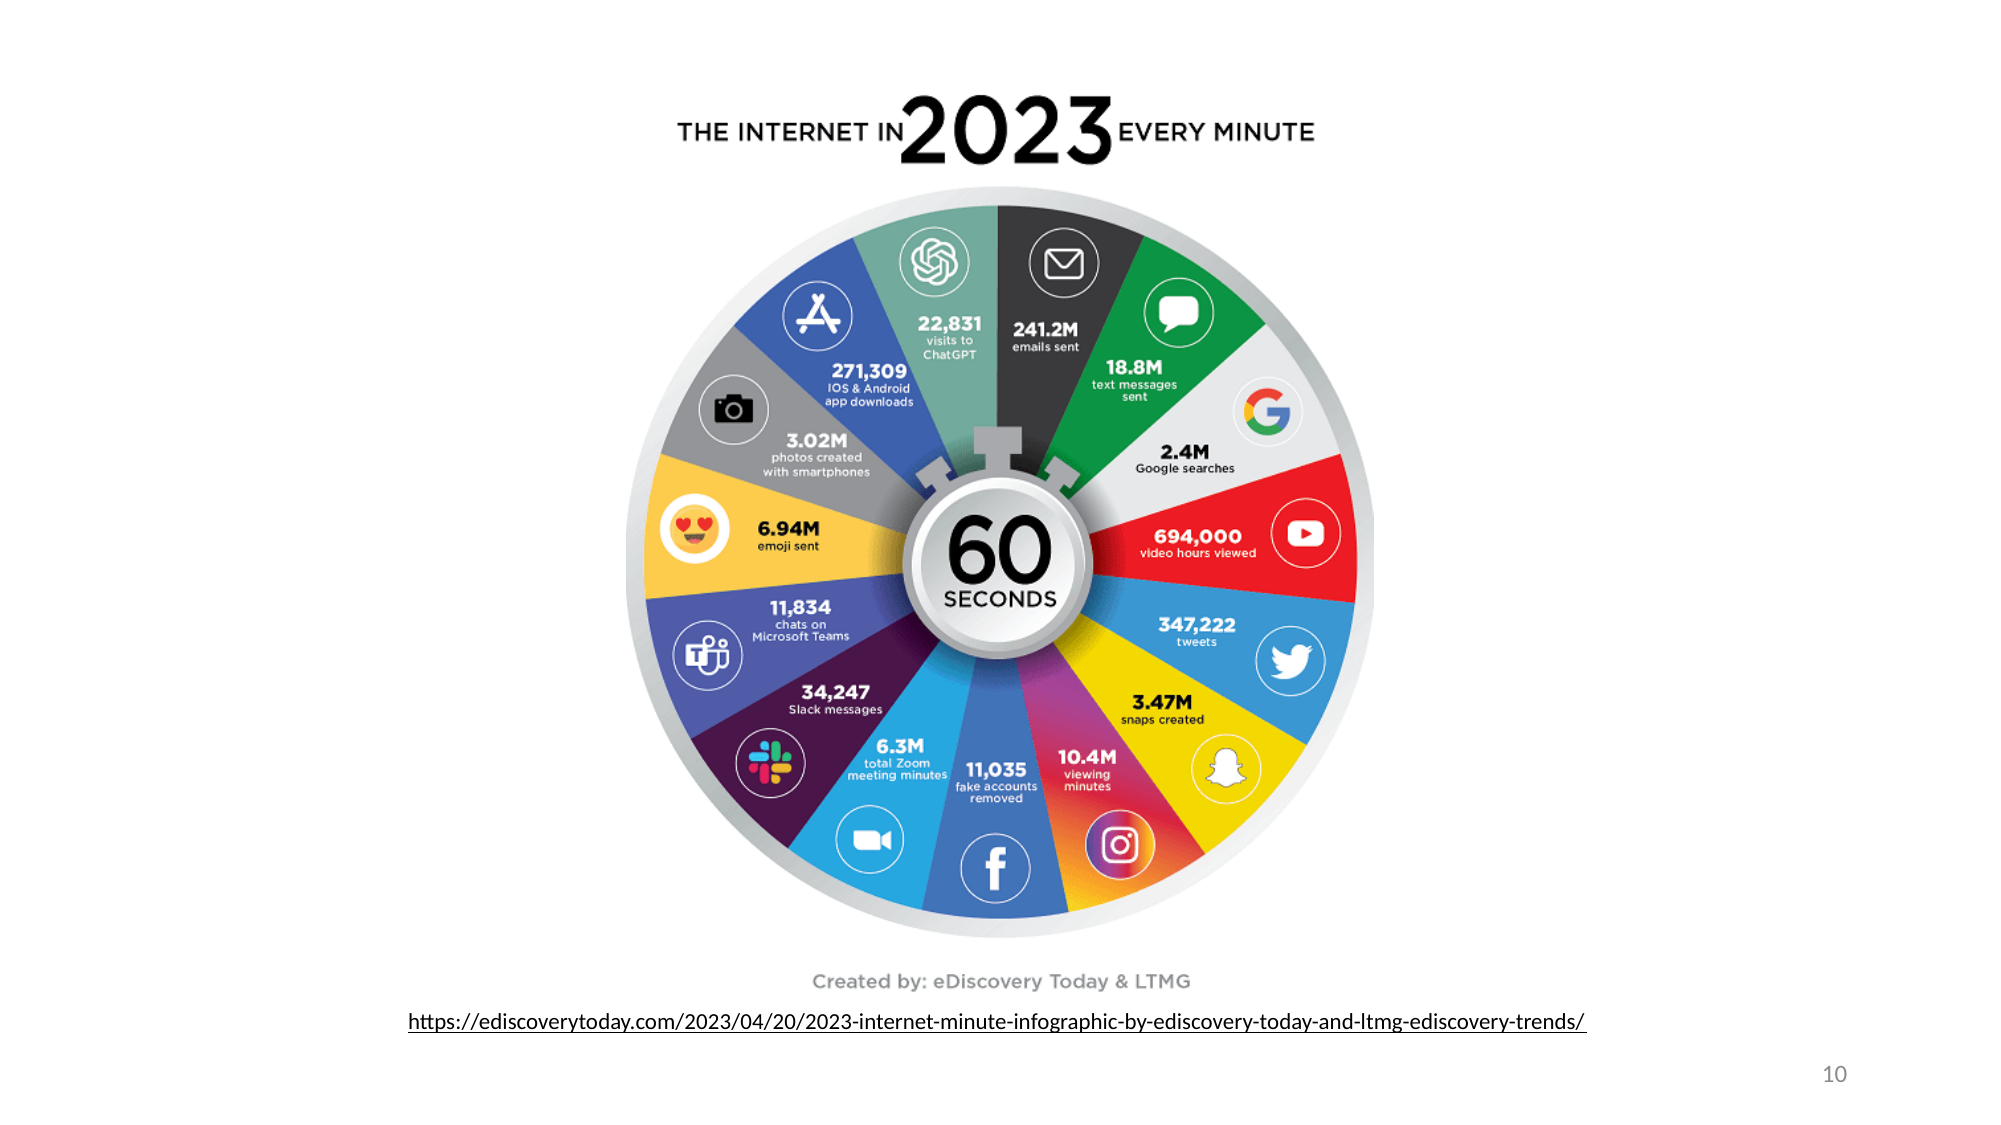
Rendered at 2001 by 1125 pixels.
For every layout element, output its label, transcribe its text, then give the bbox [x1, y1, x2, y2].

picture [625, 82, 1374, 993]
slide_number 10 [1412, 1042, 1863, 1103]
text_box https://ediscoverytoday.com/2023/04/20/2023-internet-minute-infographic-by-ediscovery-today-and-ltmg-ediscovery-trends/ [153, 999, 1847, 1042]
